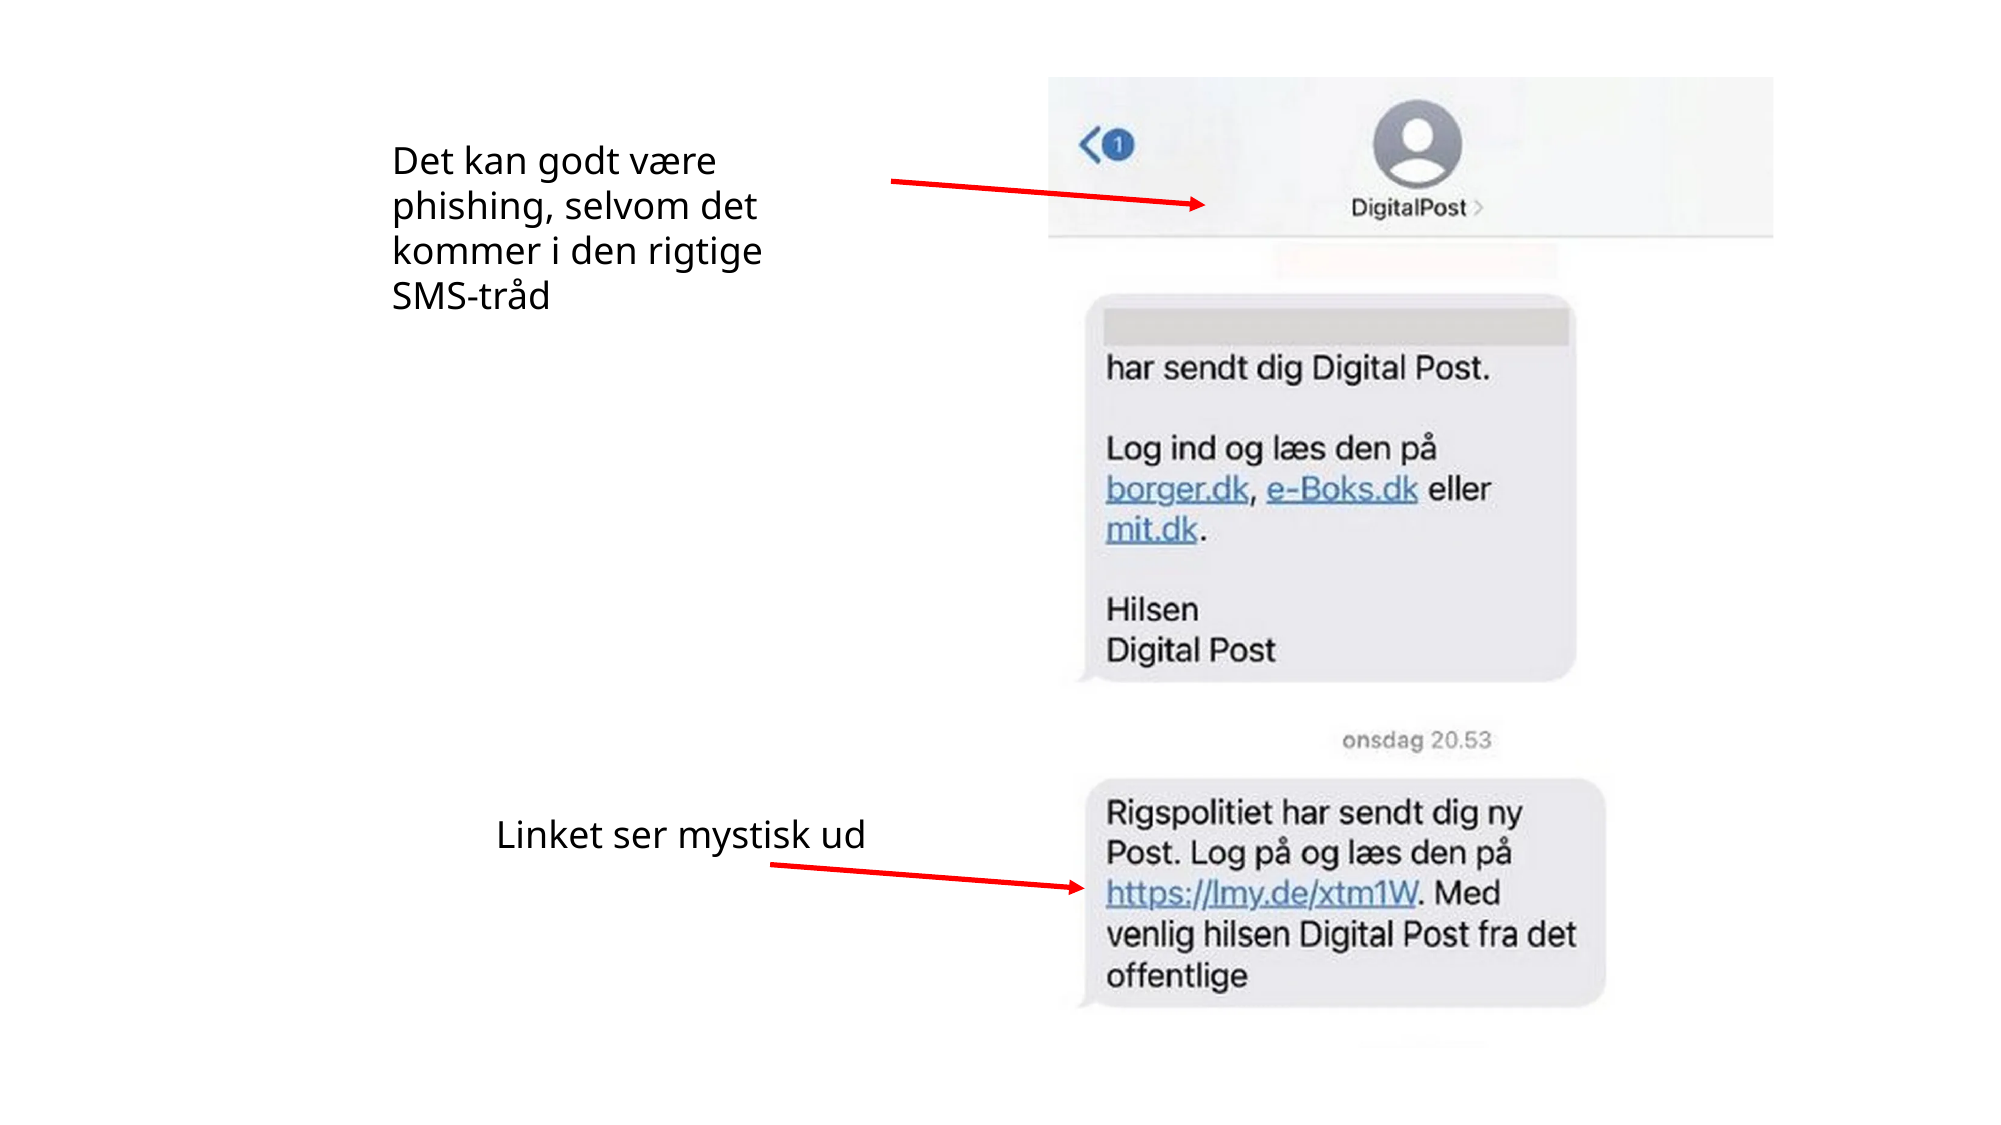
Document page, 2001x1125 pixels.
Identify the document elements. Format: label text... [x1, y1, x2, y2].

text_box Det kan godt være phishing, selvom det kommer i den rigtige SMS-tråd [377, 129, 867, 325]
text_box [769, 863, 1086, 889]
picture [1047, 76, 1774, 1049]
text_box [890, 180, 1207, 206]
text_box Linket ser mystisk ud [481, 803, 882, 864]
